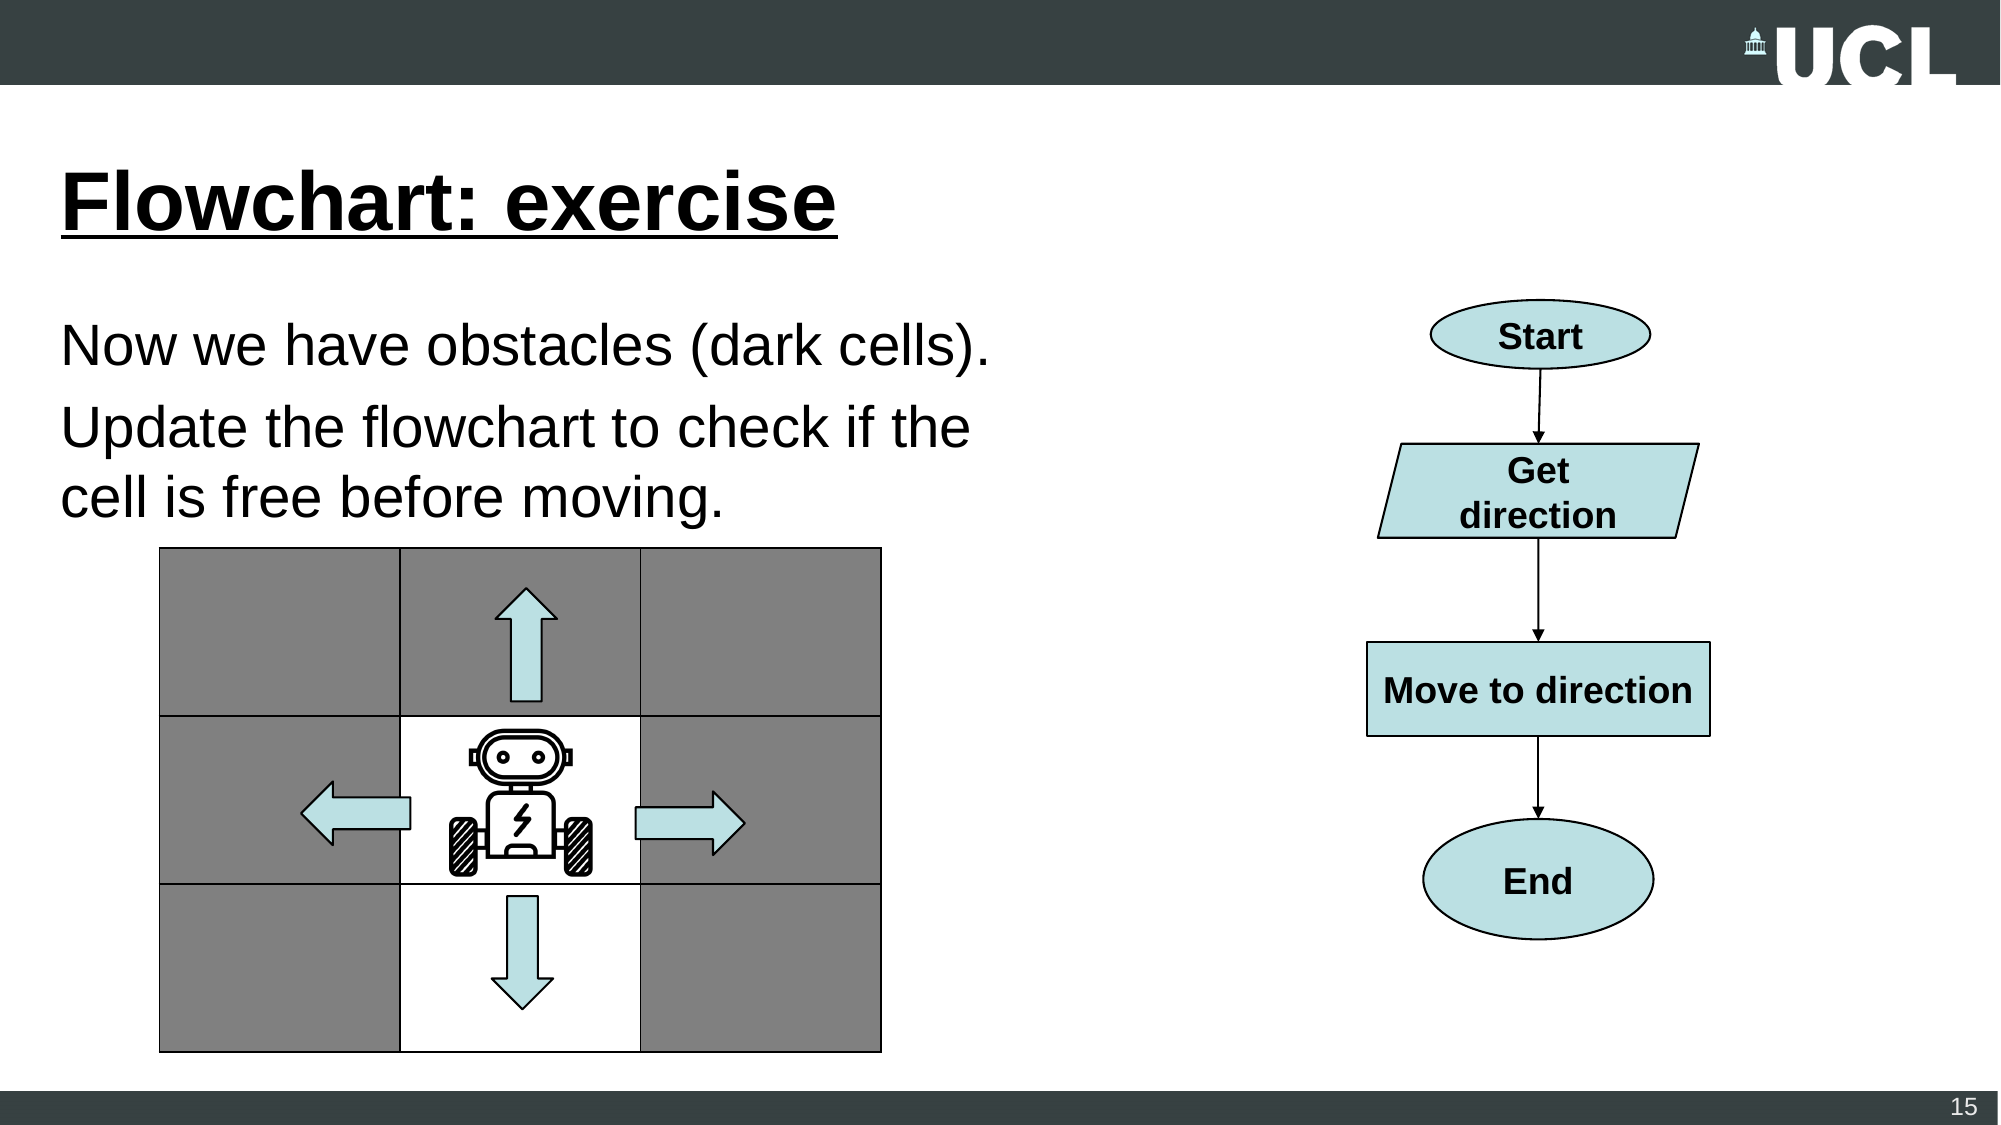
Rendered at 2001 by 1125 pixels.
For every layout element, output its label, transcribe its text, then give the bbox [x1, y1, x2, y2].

table_cell [160, 717, 399, 883]
table_cell [401, 717, 640, 883]
table_cell [641, 885, 880, 1051]
picture [439, 721, 597, 879]
slide_number 15 [1935, 1082, 2000, 1125]
text_box Move to direction [1366, 641, 1711, 736]
table_cell [641, 717, 880, 883]
text_box Now we have obstacles (dark cells). Update the flowchart to check if the cell is free before moving. [45, 299, 1046, 1029]
text_box [635, 791, 745, 856]
text_box [301, 781, 411, 846]
table_cell [401, 885, 640, 1051]
table_header [160, 549, 399, 715]
text_box Get direction [1377, 443, 1699, 538]
table_header [401, 549, 640, 715]
table_cell [160, 885, 399, 1051]
text_box End [1423, 819, 1654, 940]
text_box Start [1430, 299, 1651, 369]
title Flowchart: exercise [45, 139, 1903, 254]
table_header [641, 549, 880, 715]
text_box [495, 588, 558, 702]
text_box [491, 896, 554, 1010]
